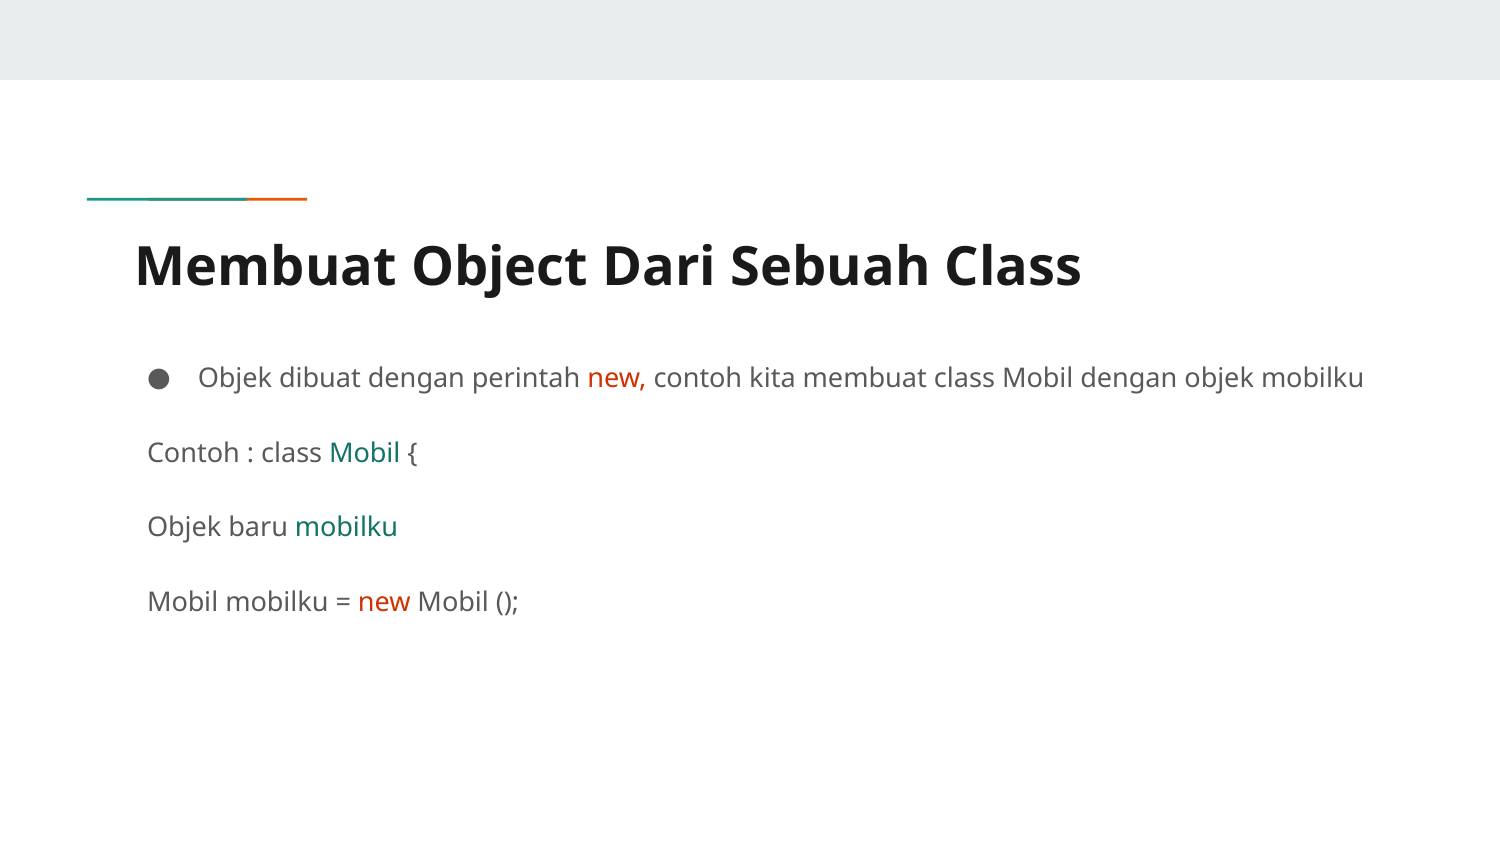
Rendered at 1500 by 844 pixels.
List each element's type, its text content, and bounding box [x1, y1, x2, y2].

list Objek dibuat dengan perintah new, contoh kita membuat class Mobil dengan objek mobilku Contoh : class Mobil { Objek baru mobilku Mobil mobilku = new Mobil (); [108, 340, 1439, 712]
title Membuat Object Dari Sebuah Class [119, 216, 1381, 305]
